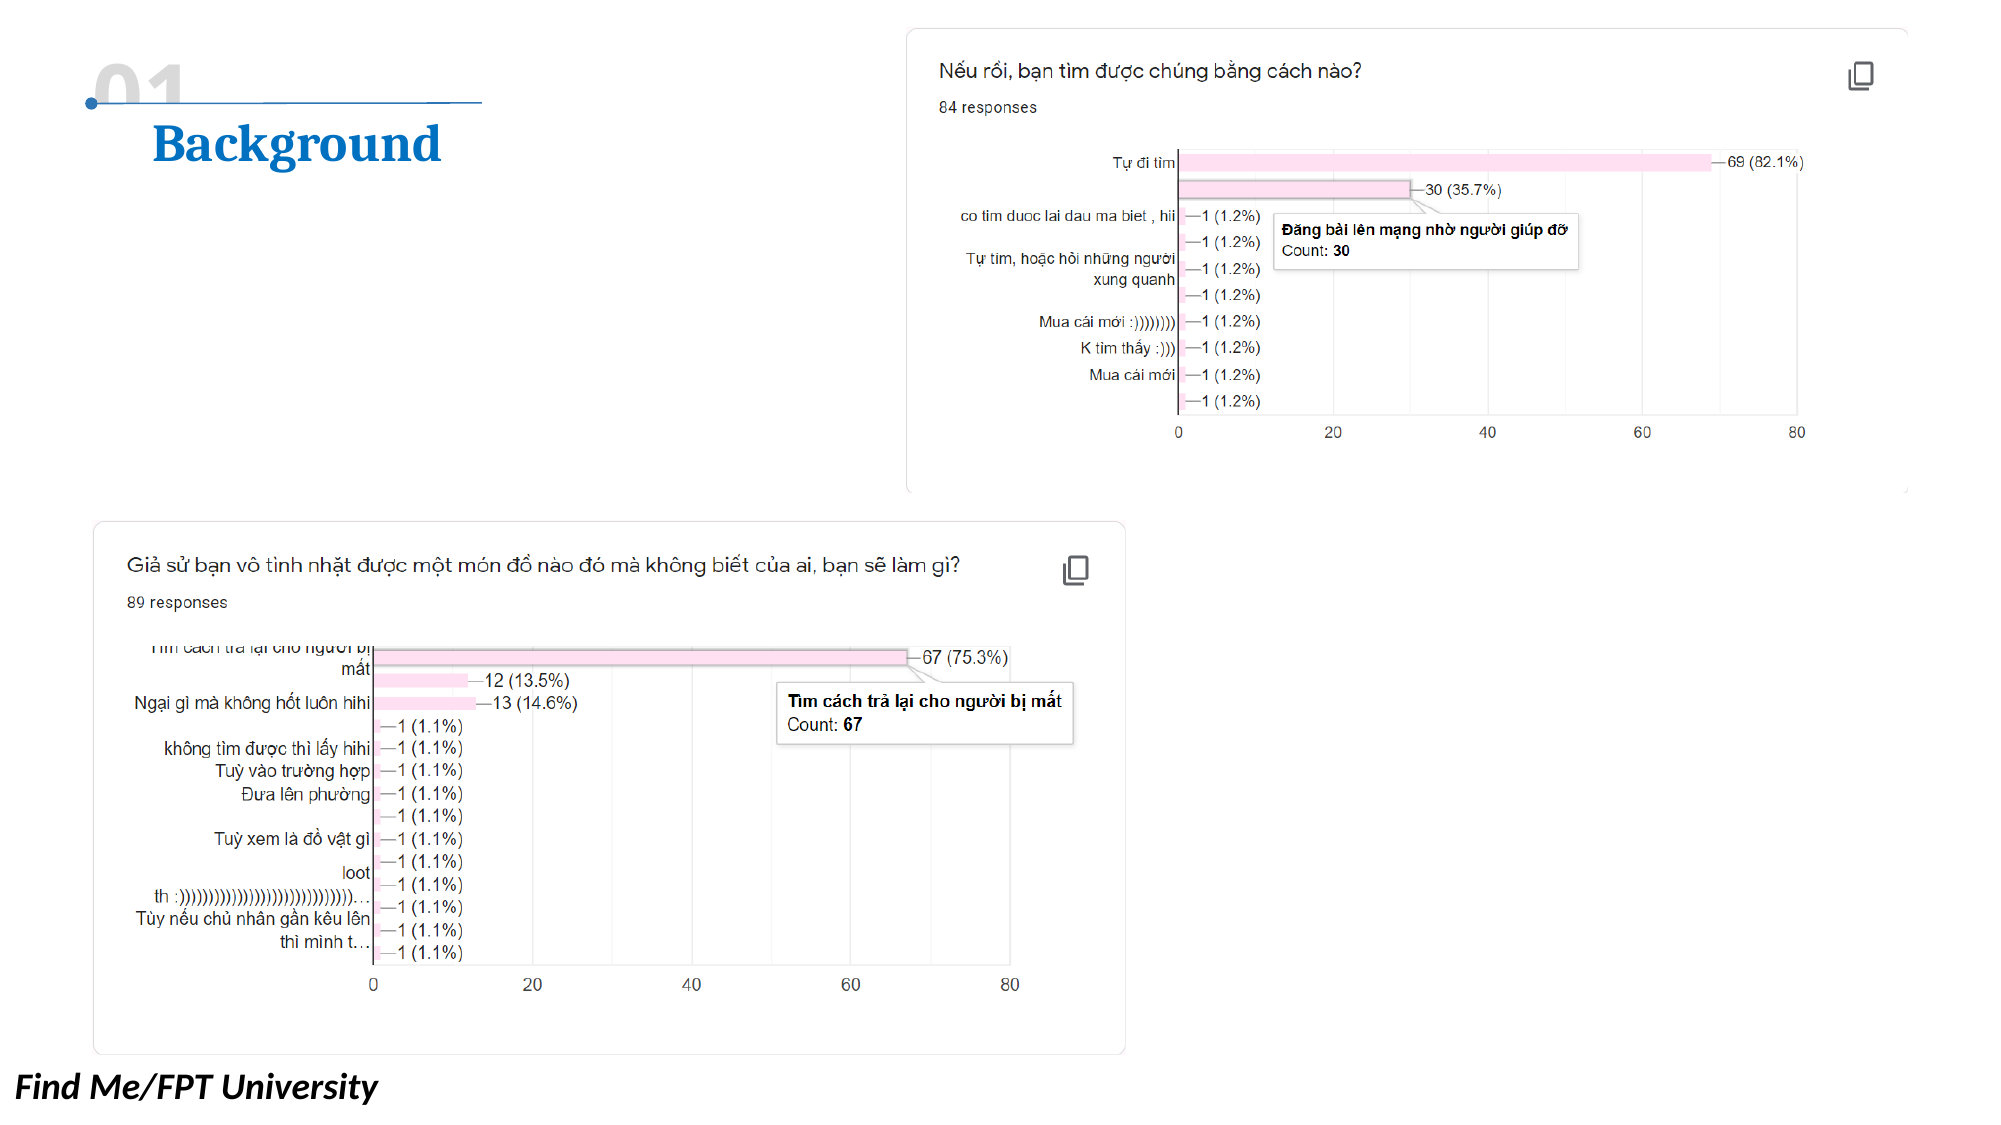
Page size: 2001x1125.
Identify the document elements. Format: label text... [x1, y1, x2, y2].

list 01 [92, 51, 748, 150]
picture [92, 520, 1126, 1055]
picture [906, 27, 1908, 493]
text_box Find Me/FPT University [0, 1054, 441, 1115]
list Background [91, 103, 505, 173]
